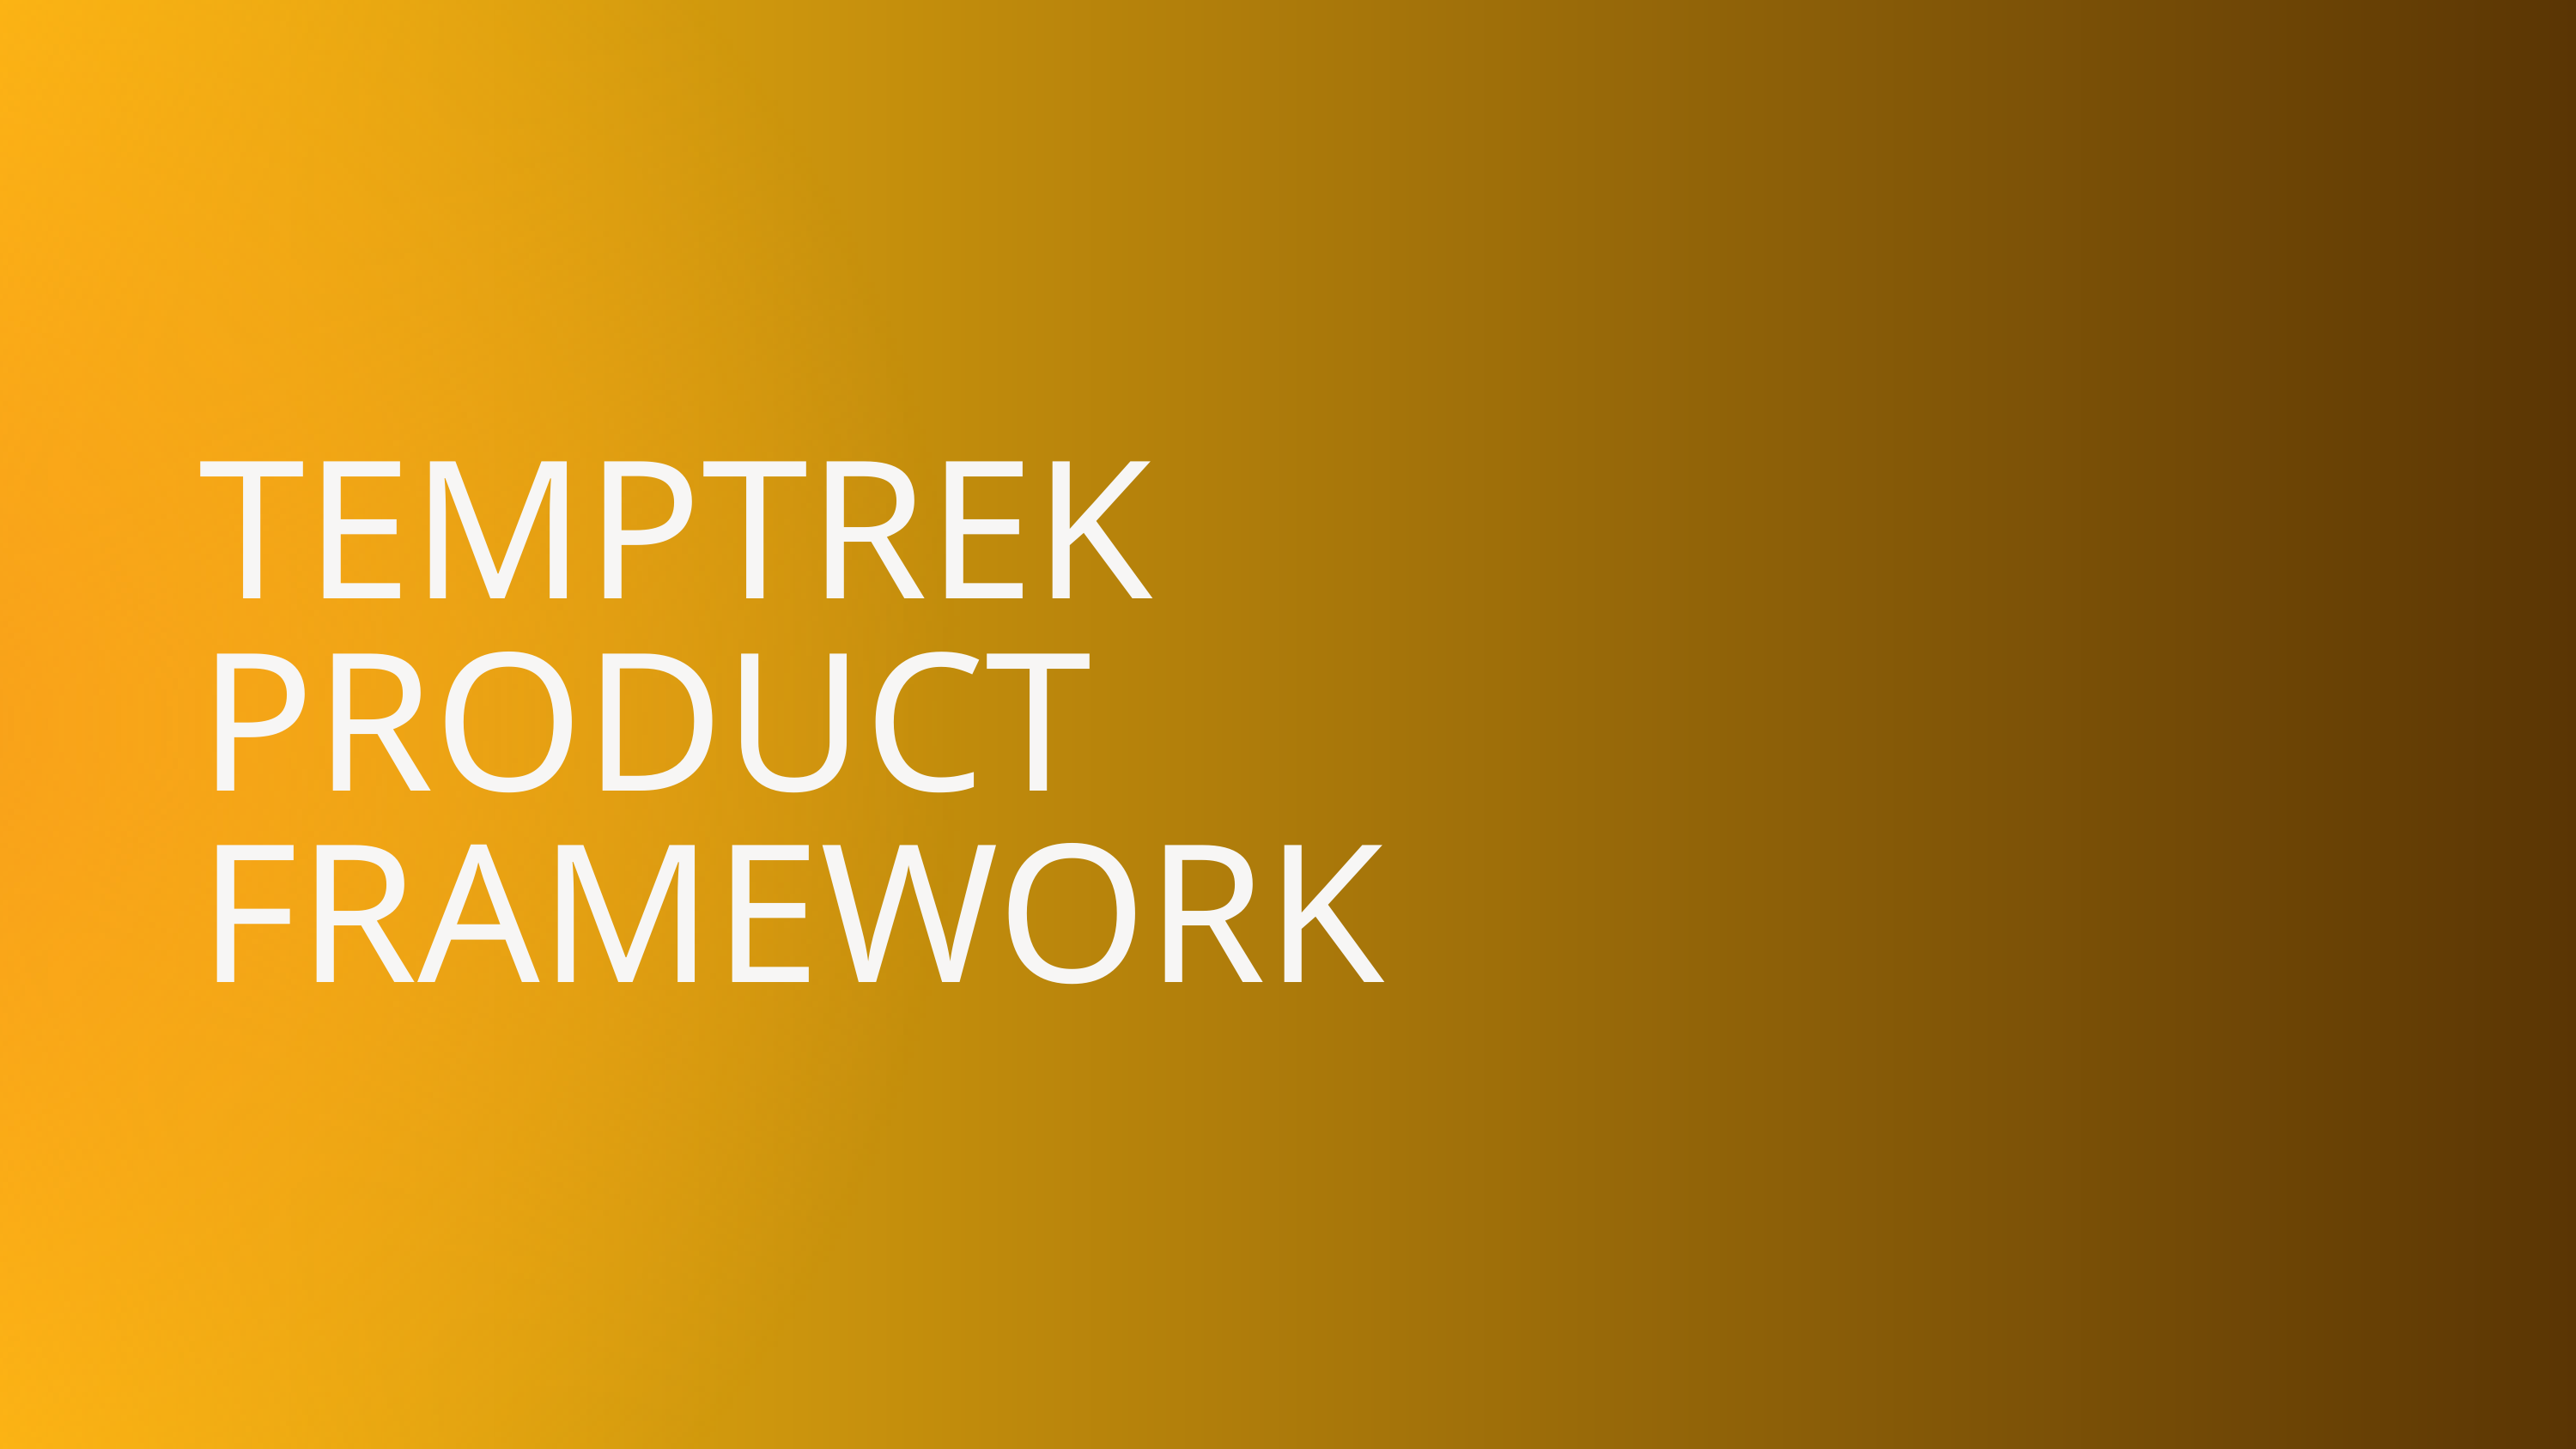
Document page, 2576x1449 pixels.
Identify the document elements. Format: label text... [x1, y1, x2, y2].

text_box TEMPTREK PRODUCT FRAMEWORK [198, 445, 1484, 1022]
text_box [0, 0, 1074, 1449]
